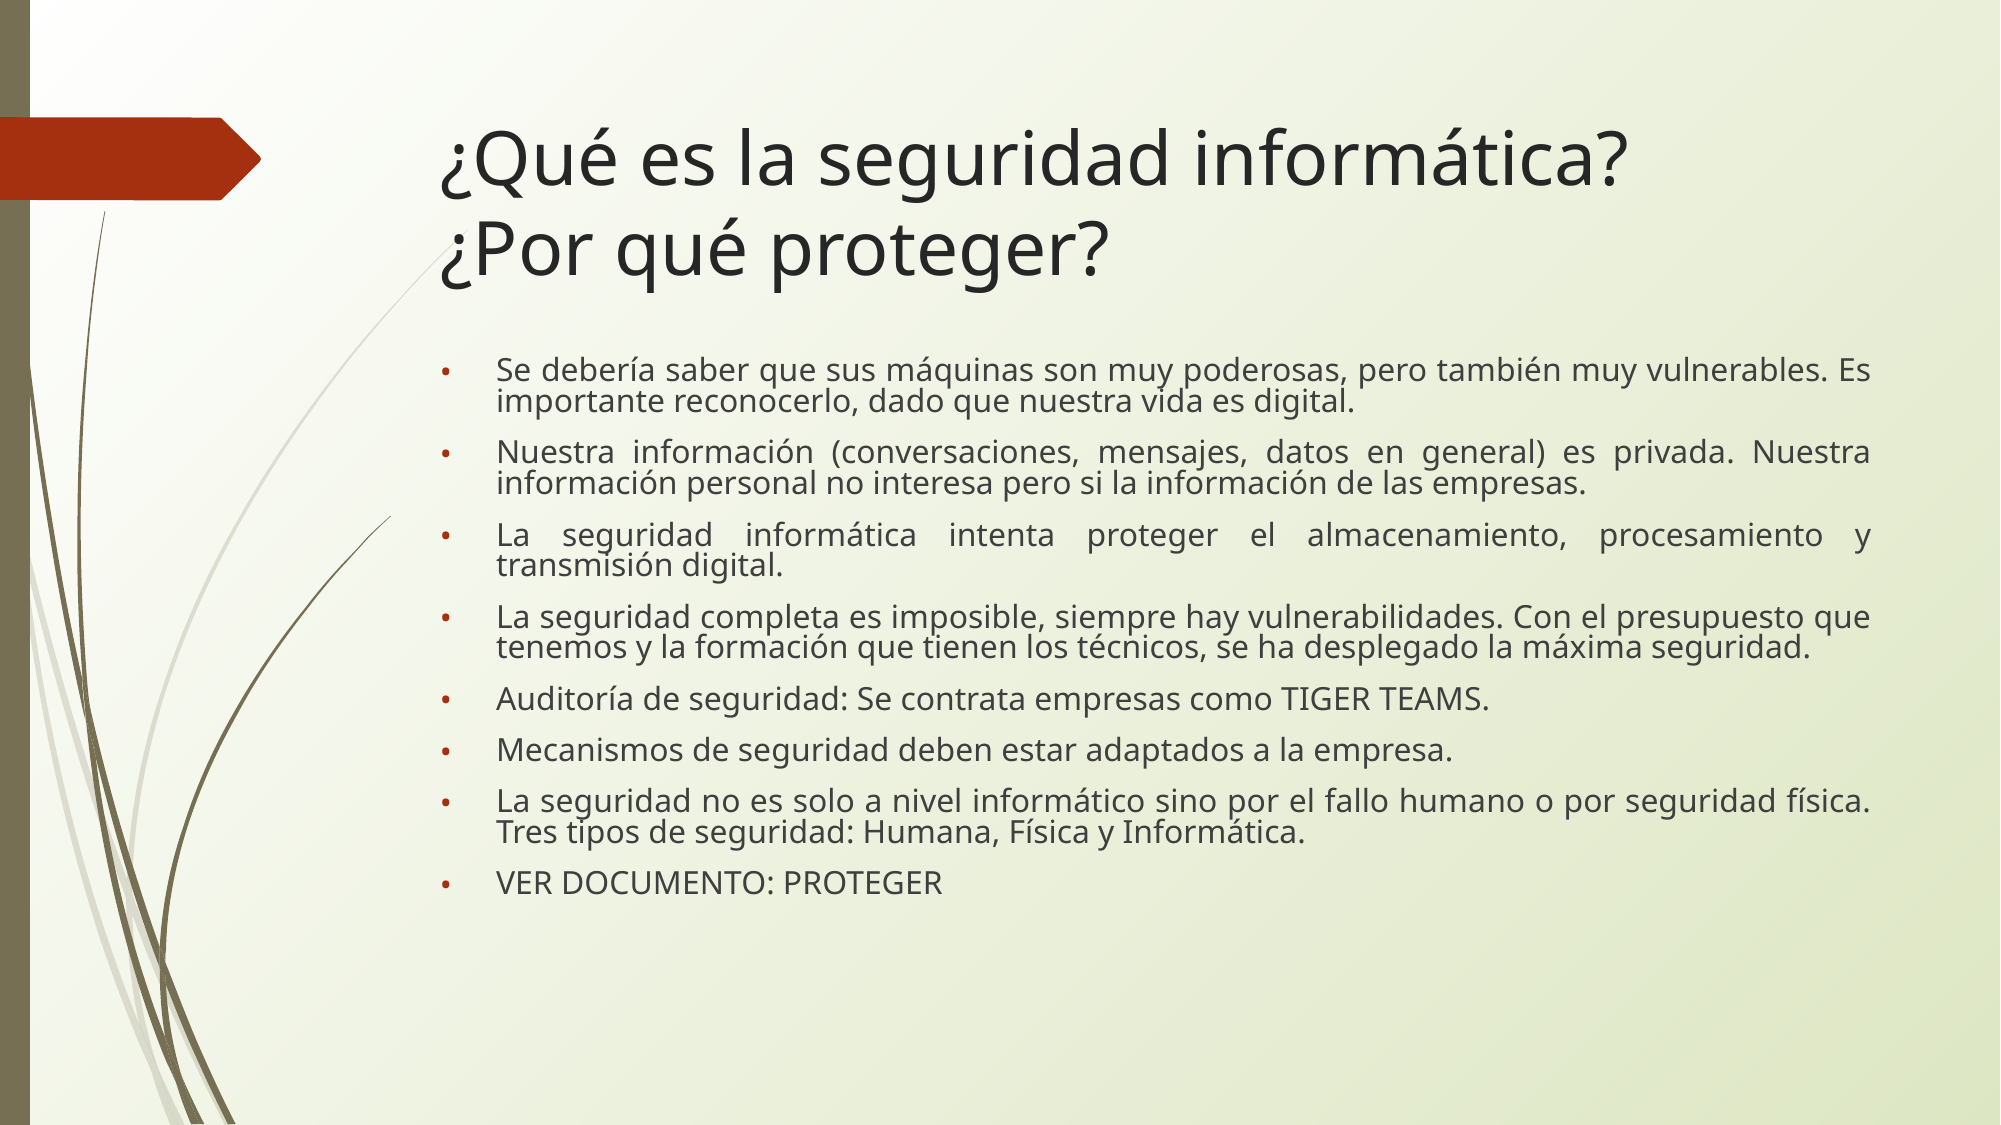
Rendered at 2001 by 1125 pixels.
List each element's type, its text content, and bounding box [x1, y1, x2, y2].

title ¿Qué es la seguridad informática? ¿Por qué proteger? [425, 102, 1888, 313]
list Se debería saber que sus máquinas son muy poderosas, pero también muy vulnerables. Es importante reconocerlo, dado que nuestra vida es digital. Nuestra información (conversaciones, mensajes, datos en general) es privada. Nuestra información personal no interesa pero si la información de las empresas. La seguridad informática intenta proteger el almacenamiento, procesamiento y transmisión digital. La seguridad completa es imposible, siempre hay vulnerabilidades. Con el presupuesto que tenemos y la formación que tienen los técnicos, se ha desplegado la máxima seguridad. Auditoría de seguridad: Se contrata empresas como TIGER TEAMS. Mecanismos de seguridad deben estar adaptados a la empresa. La seguridad no es solo a nivel informático sino por el fallo humano o por seguridad física. Tres tipos de seguridad: Humana, Física y Informática. VER DOCUMENTO: PROTEGER [424, 350, 1888, 970]
